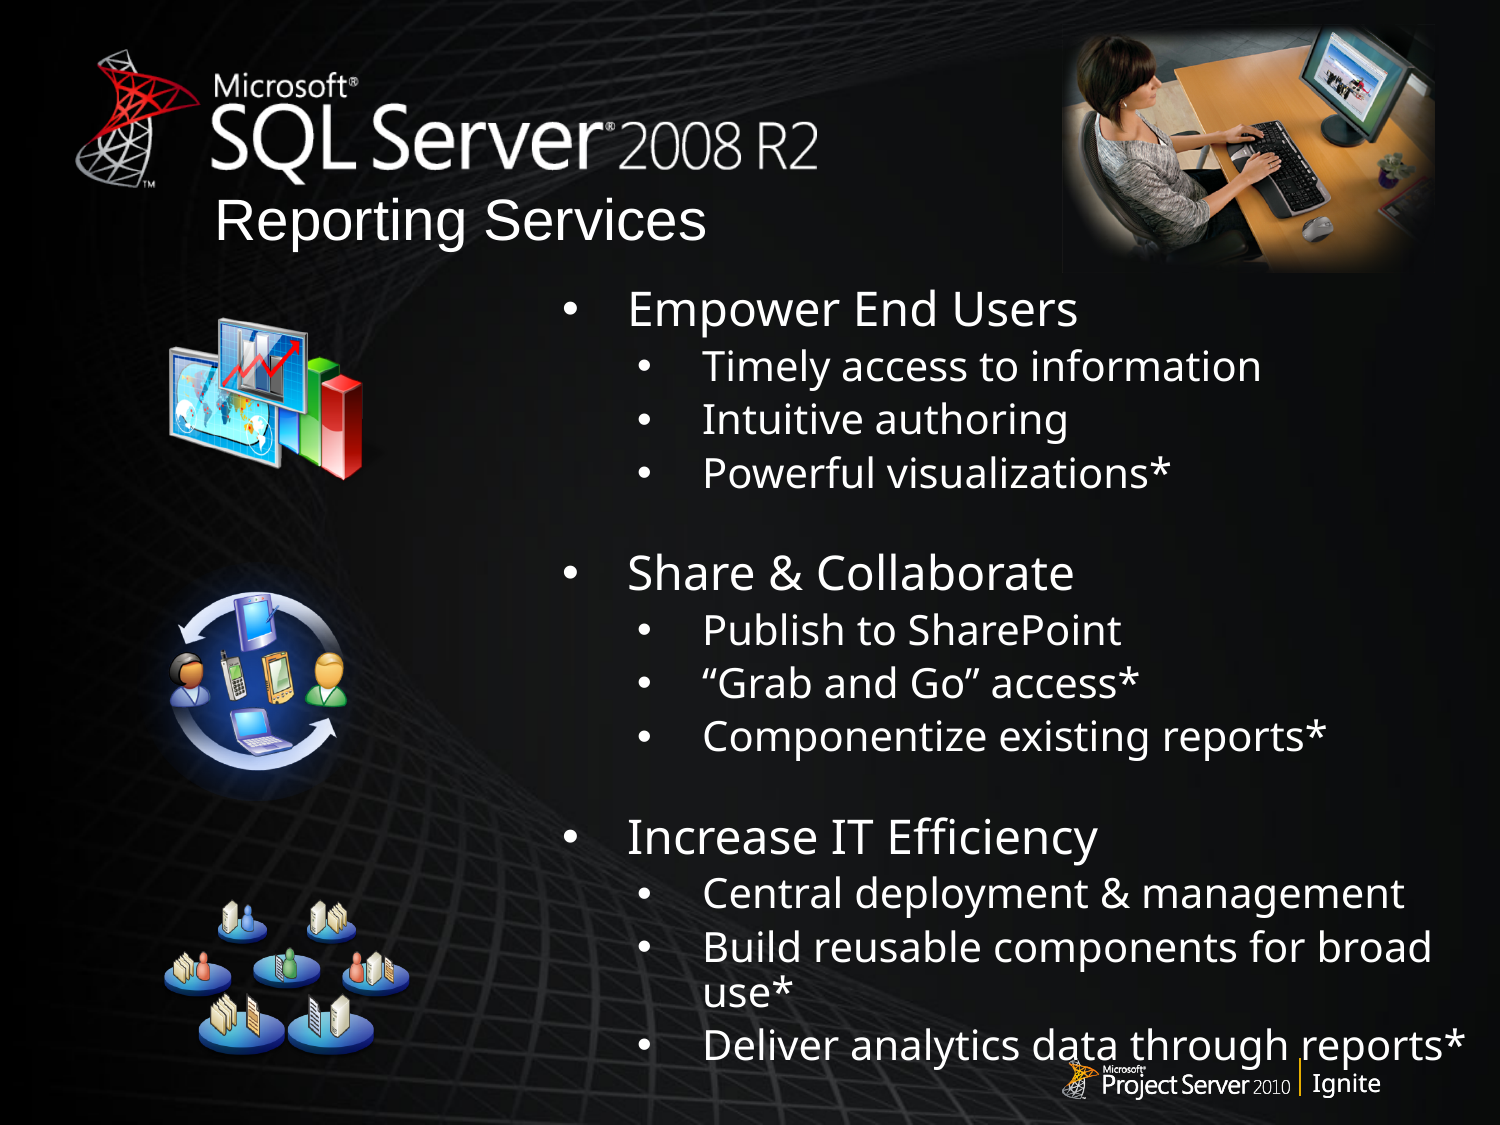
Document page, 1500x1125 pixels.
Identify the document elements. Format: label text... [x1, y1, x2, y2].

text_box Reporting Services [200, 174, 850, 260]
text_box Empower End Users Timely access to information Intuitive authoring Powerful visualizations* Share & Collaborate Publish to SharePoint “Grab and Go” access* Componentize existing reports* Increase IT Efficiency Central deployment & management Build reusable components for broad use* Deliver analytics data through reports* [562, 285, 1500, 1125]
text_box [162, 899, 411, 1061]
picture [0, 0, 1500, 1125]
